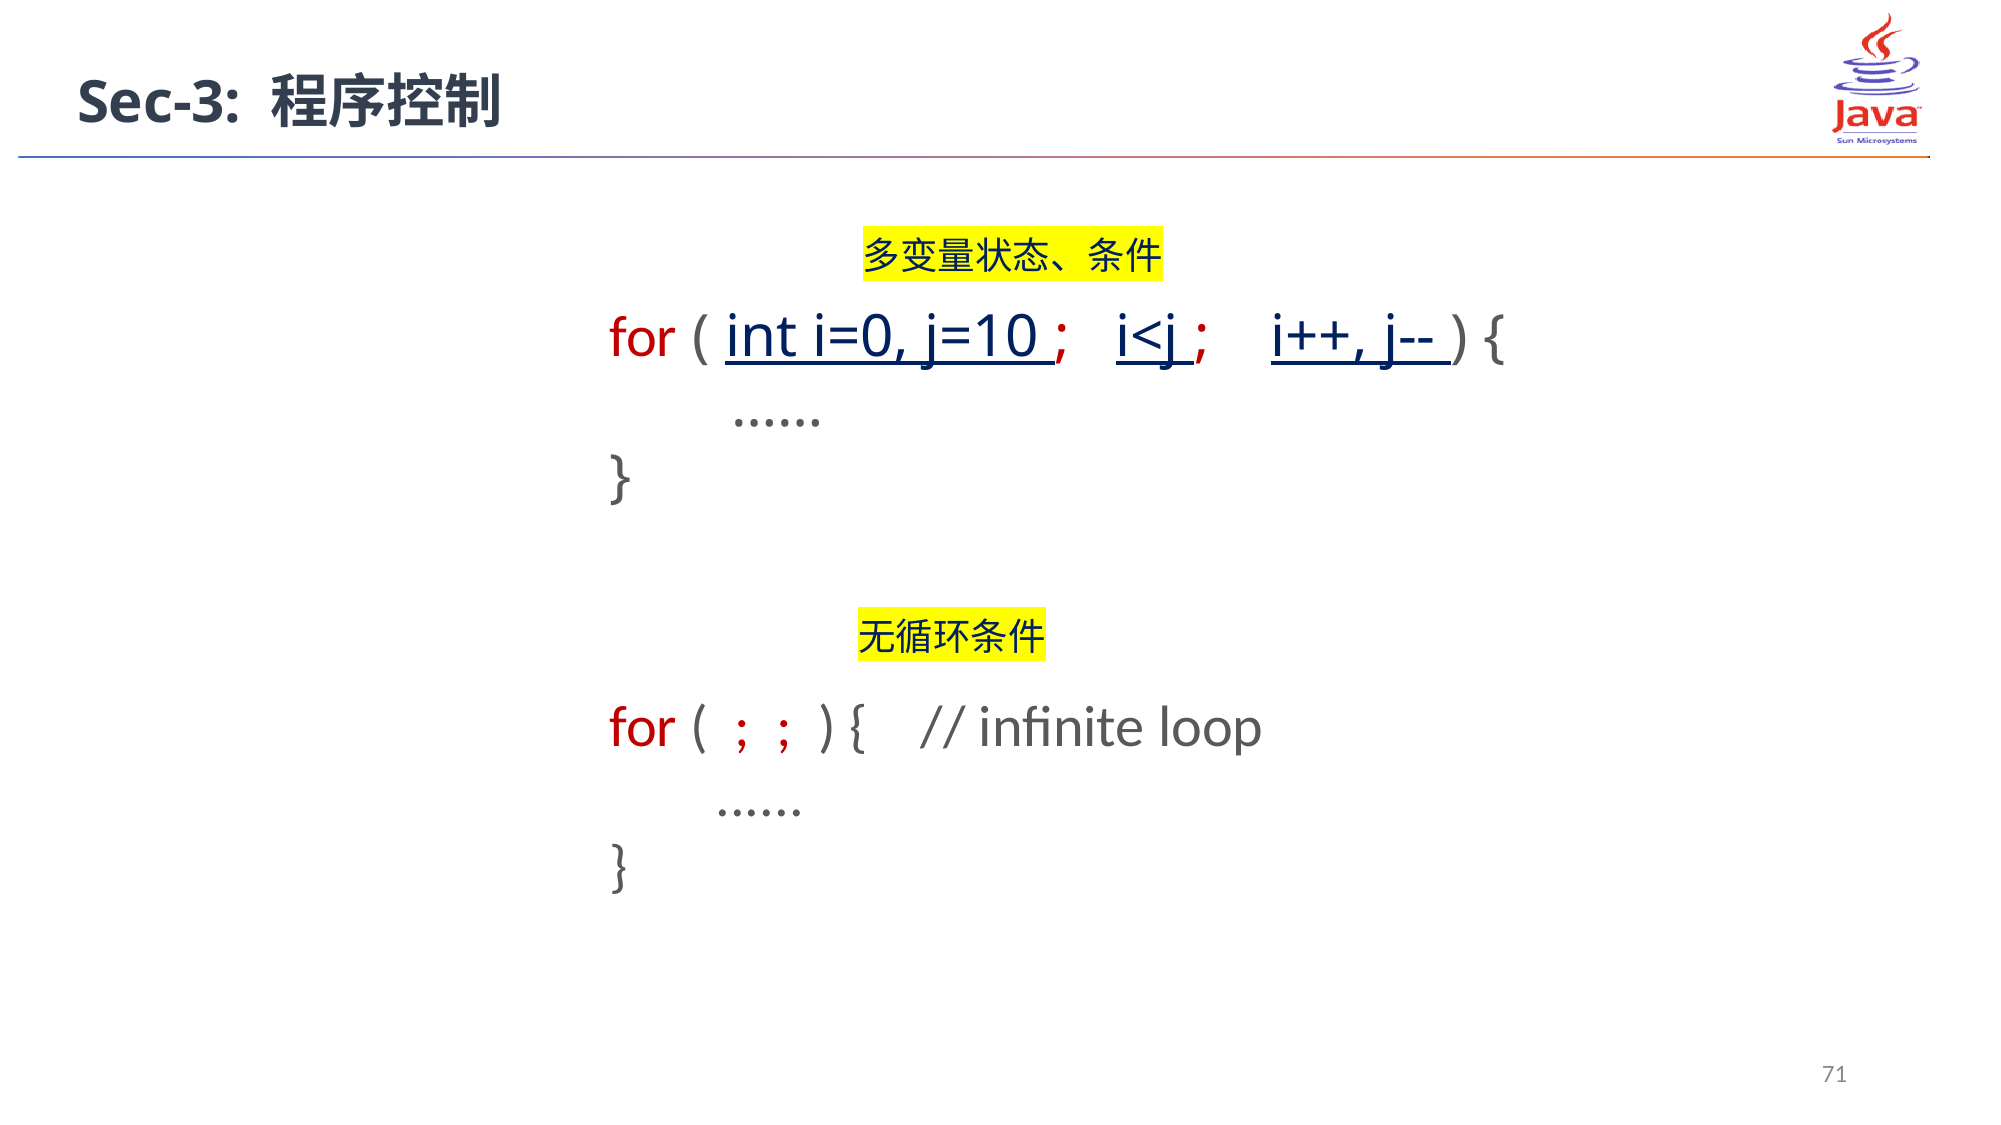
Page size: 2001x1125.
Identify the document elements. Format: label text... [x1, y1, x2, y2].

text_box Sec-3: 程序控制 [75, 62, 1047, 135]
slide_number 71 [1412, 1042, 1863, 1103]
text_box for ( ; ; ) { // infinite loop ...... } [444, 680, 1496, 906]
text_box 多变量状态、条件 [848, 224, 1178, 285]
text_box for ( int i=0, j=10 ; i<j ; i++, j-- ) { …… } [444, 290, 1553, 516]
picture [1825, 9, 1930, 149]
text_box 无循环条件 [843, 605, 1061, 666]
